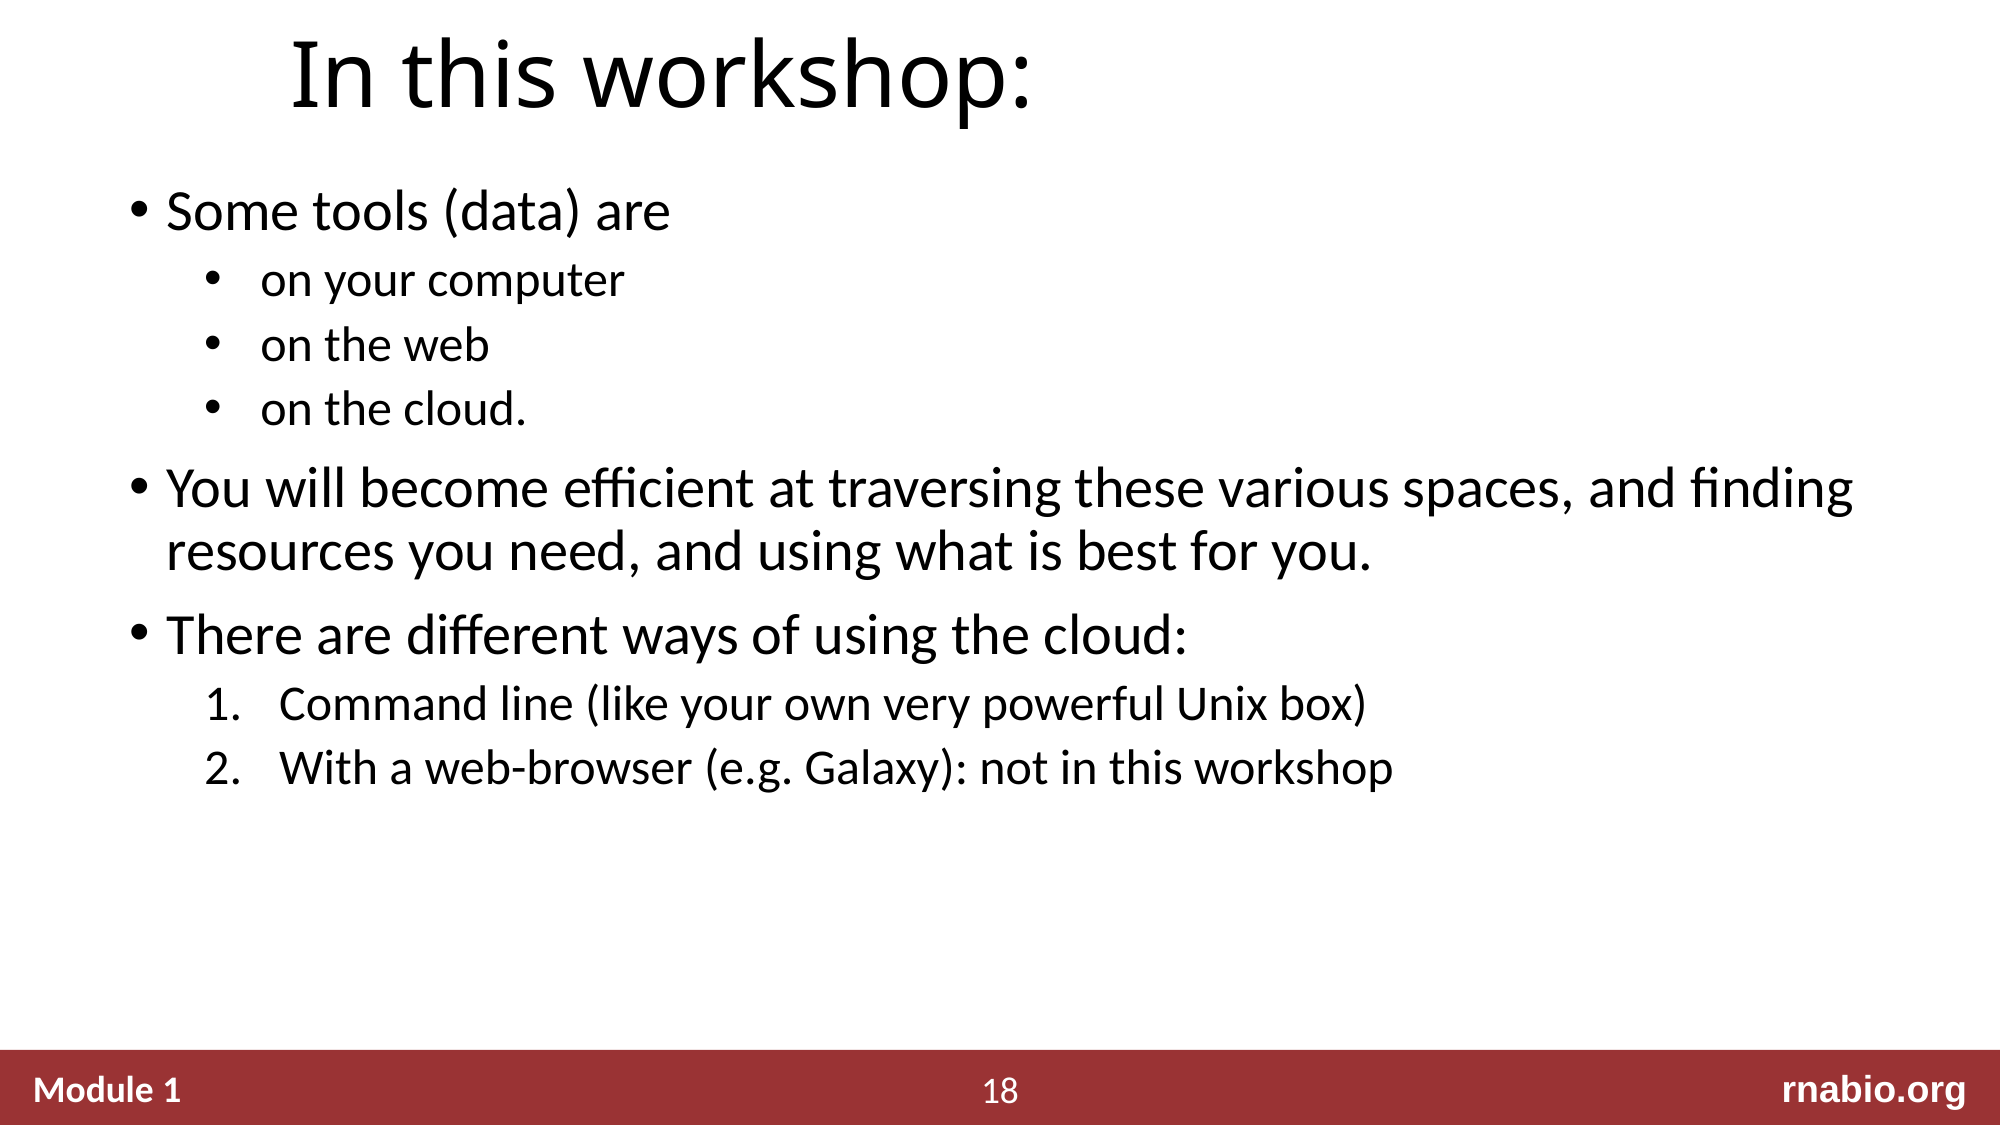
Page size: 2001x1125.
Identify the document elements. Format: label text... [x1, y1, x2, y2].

list Some tools (data) are on your computer on the web on the cloud. You will become efficient at traversing these various spaces, and finding resources you need, and using what is best for you. There are different ways of using the cloud: Command line (like your own very powerful Unix box) With a web-browser (e.g. Galaxy): not in this workshop [114, 172, 1910, 948]
title In this workshop: [275, 0, 1725, 161]
